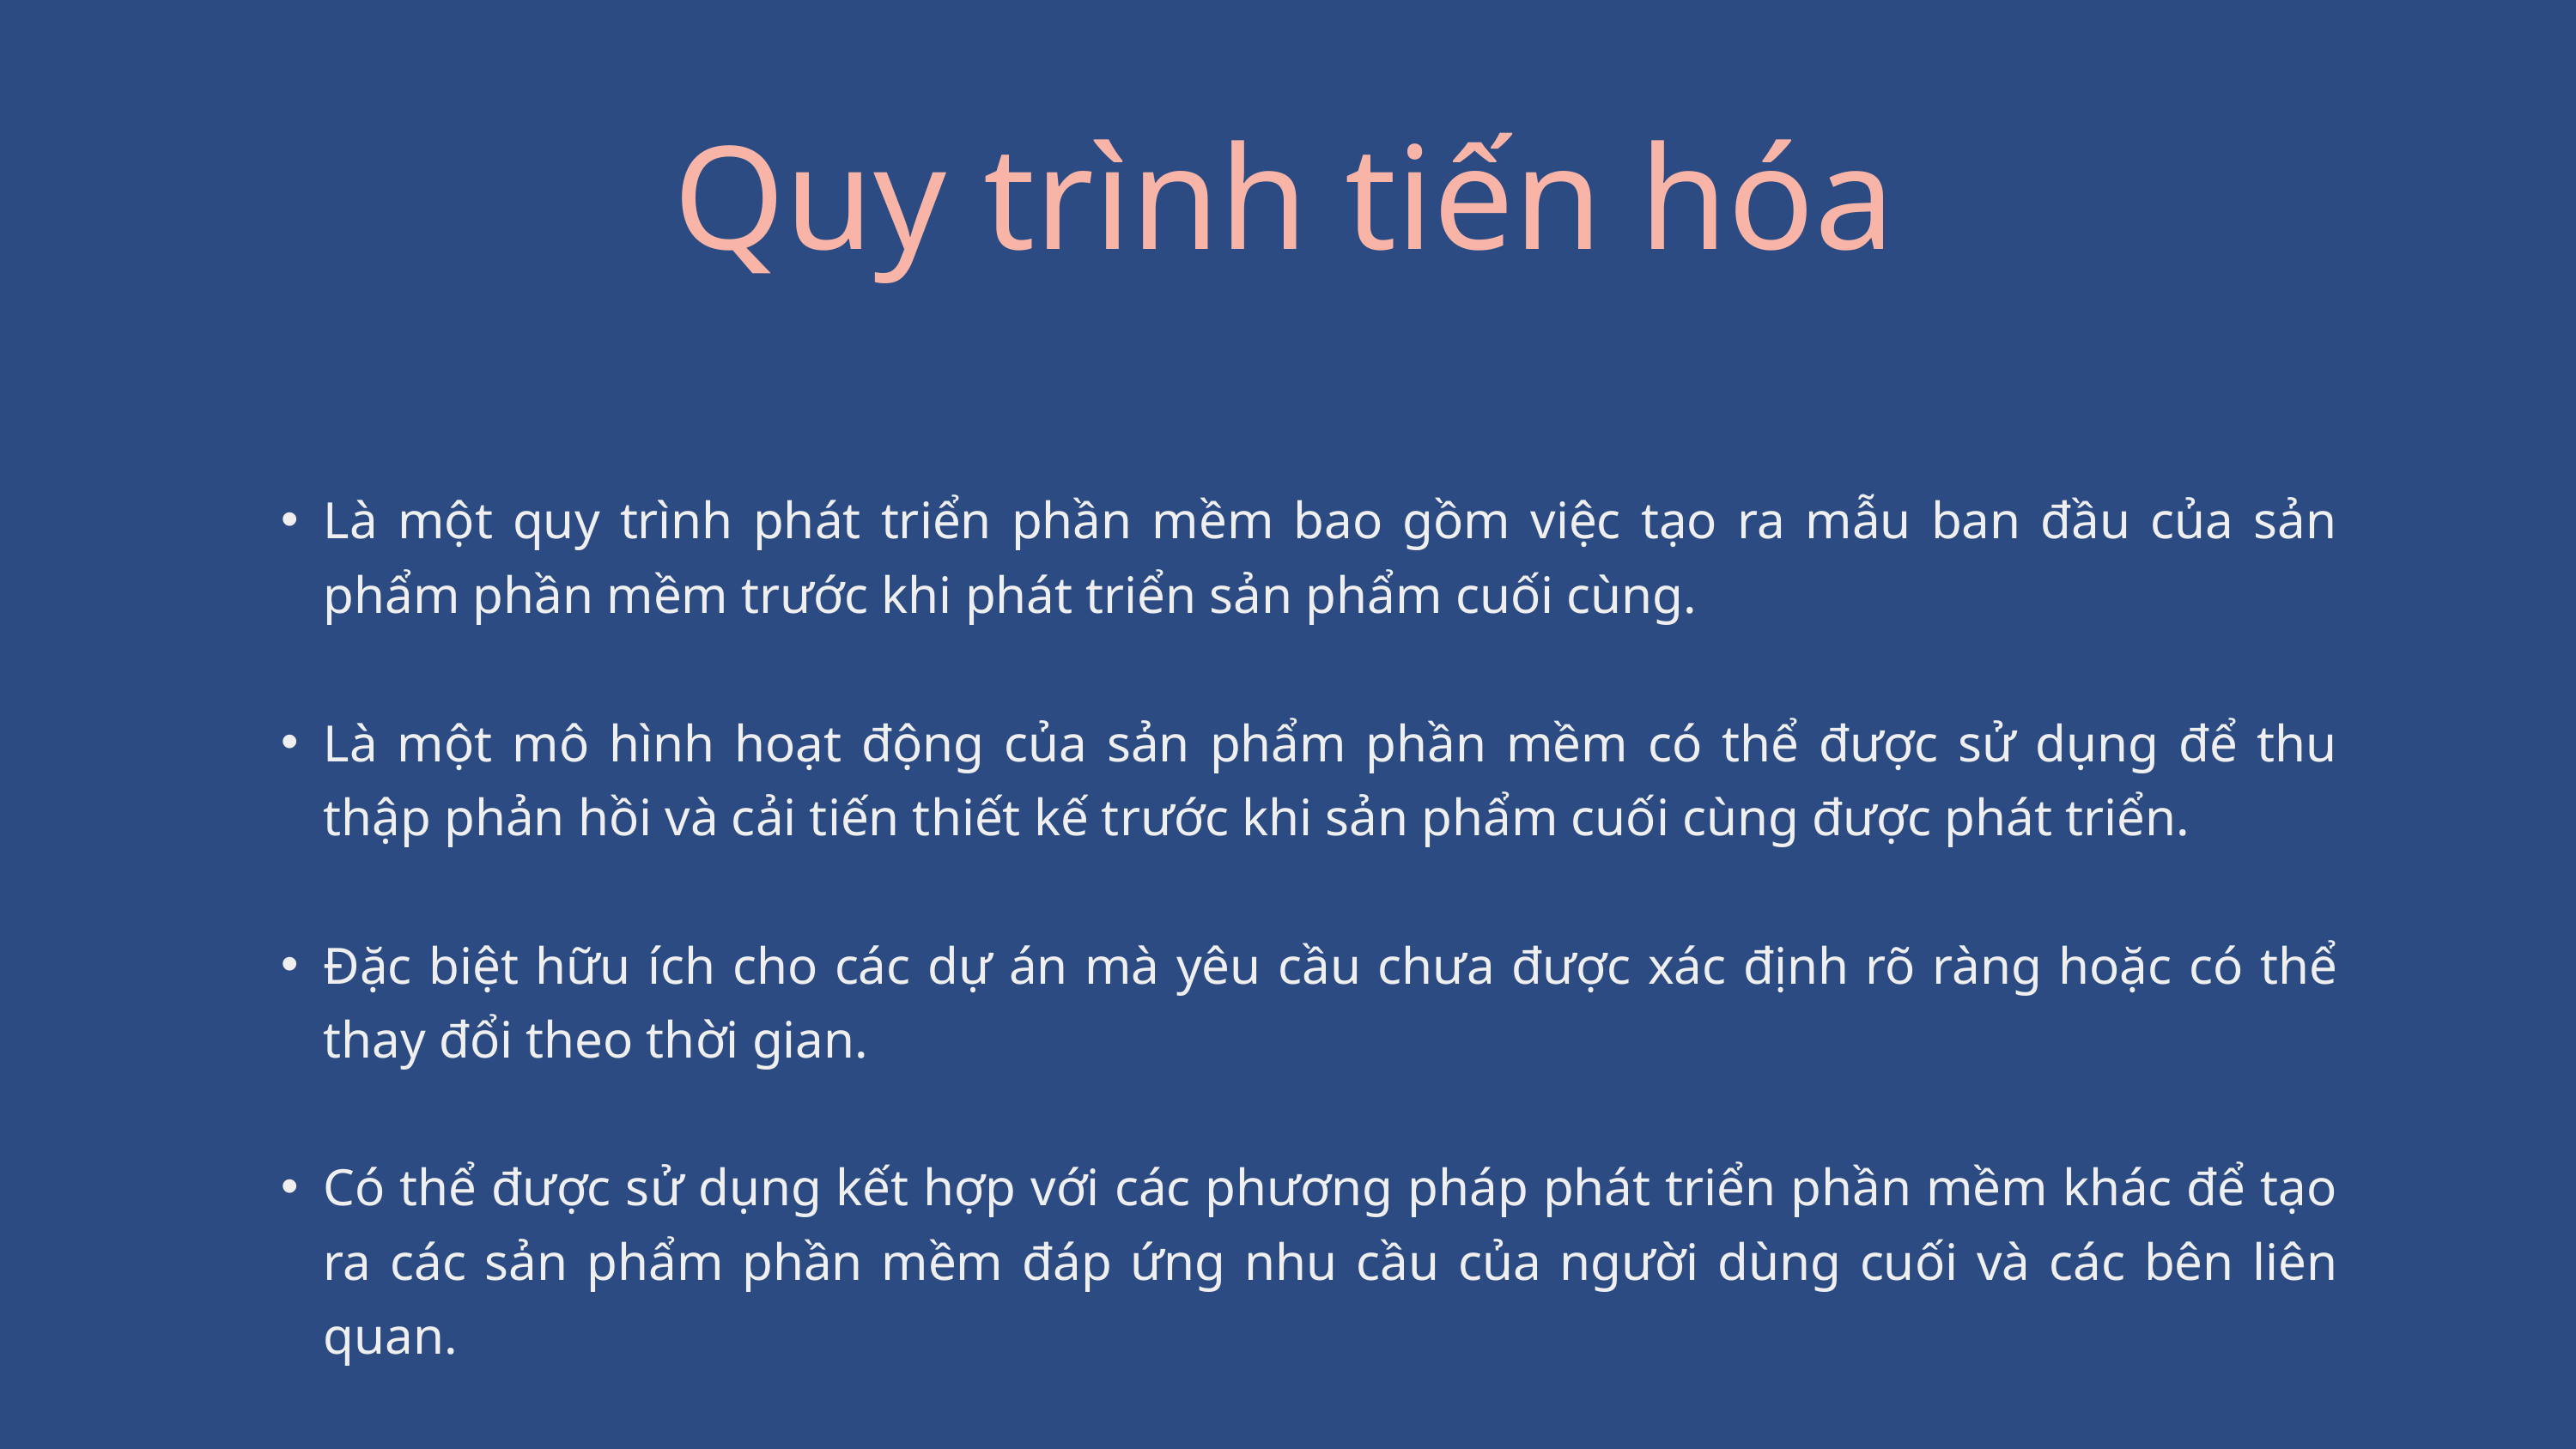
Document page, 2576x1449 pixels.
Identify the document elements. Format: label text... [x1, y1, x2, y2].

text_box Quy trình tiến hóa [645, 77, 1961, 278]
text_box Là một quy trình phát triển phần mềm bao gồm việc tạo ra mẫu ban đầu của sản phẩm phần mềm trước khi phát triển sản phẩm cuối cùng. Là một mô hình hoạt động của sản phẩm phần mềm có thể được sử dụng để thu thập phản hồi và cải tiến thiết kế trước khi sản phẩm cuối cùng được phát triển. Đặc biệt hữu ích cho các dự án mà yêu cầu chưa được xác định rõ ràng hoặc có thể thay đổi theo thời gian. Có thể được sử dụng kết hợp với các phương pháp phát triển phần mềm khác để tạo ra các sản phẩm phần mềm đáp ứng nhu cầu của người dùng cuối và các bên liên quan. [238, 475, 2338, 1365]
